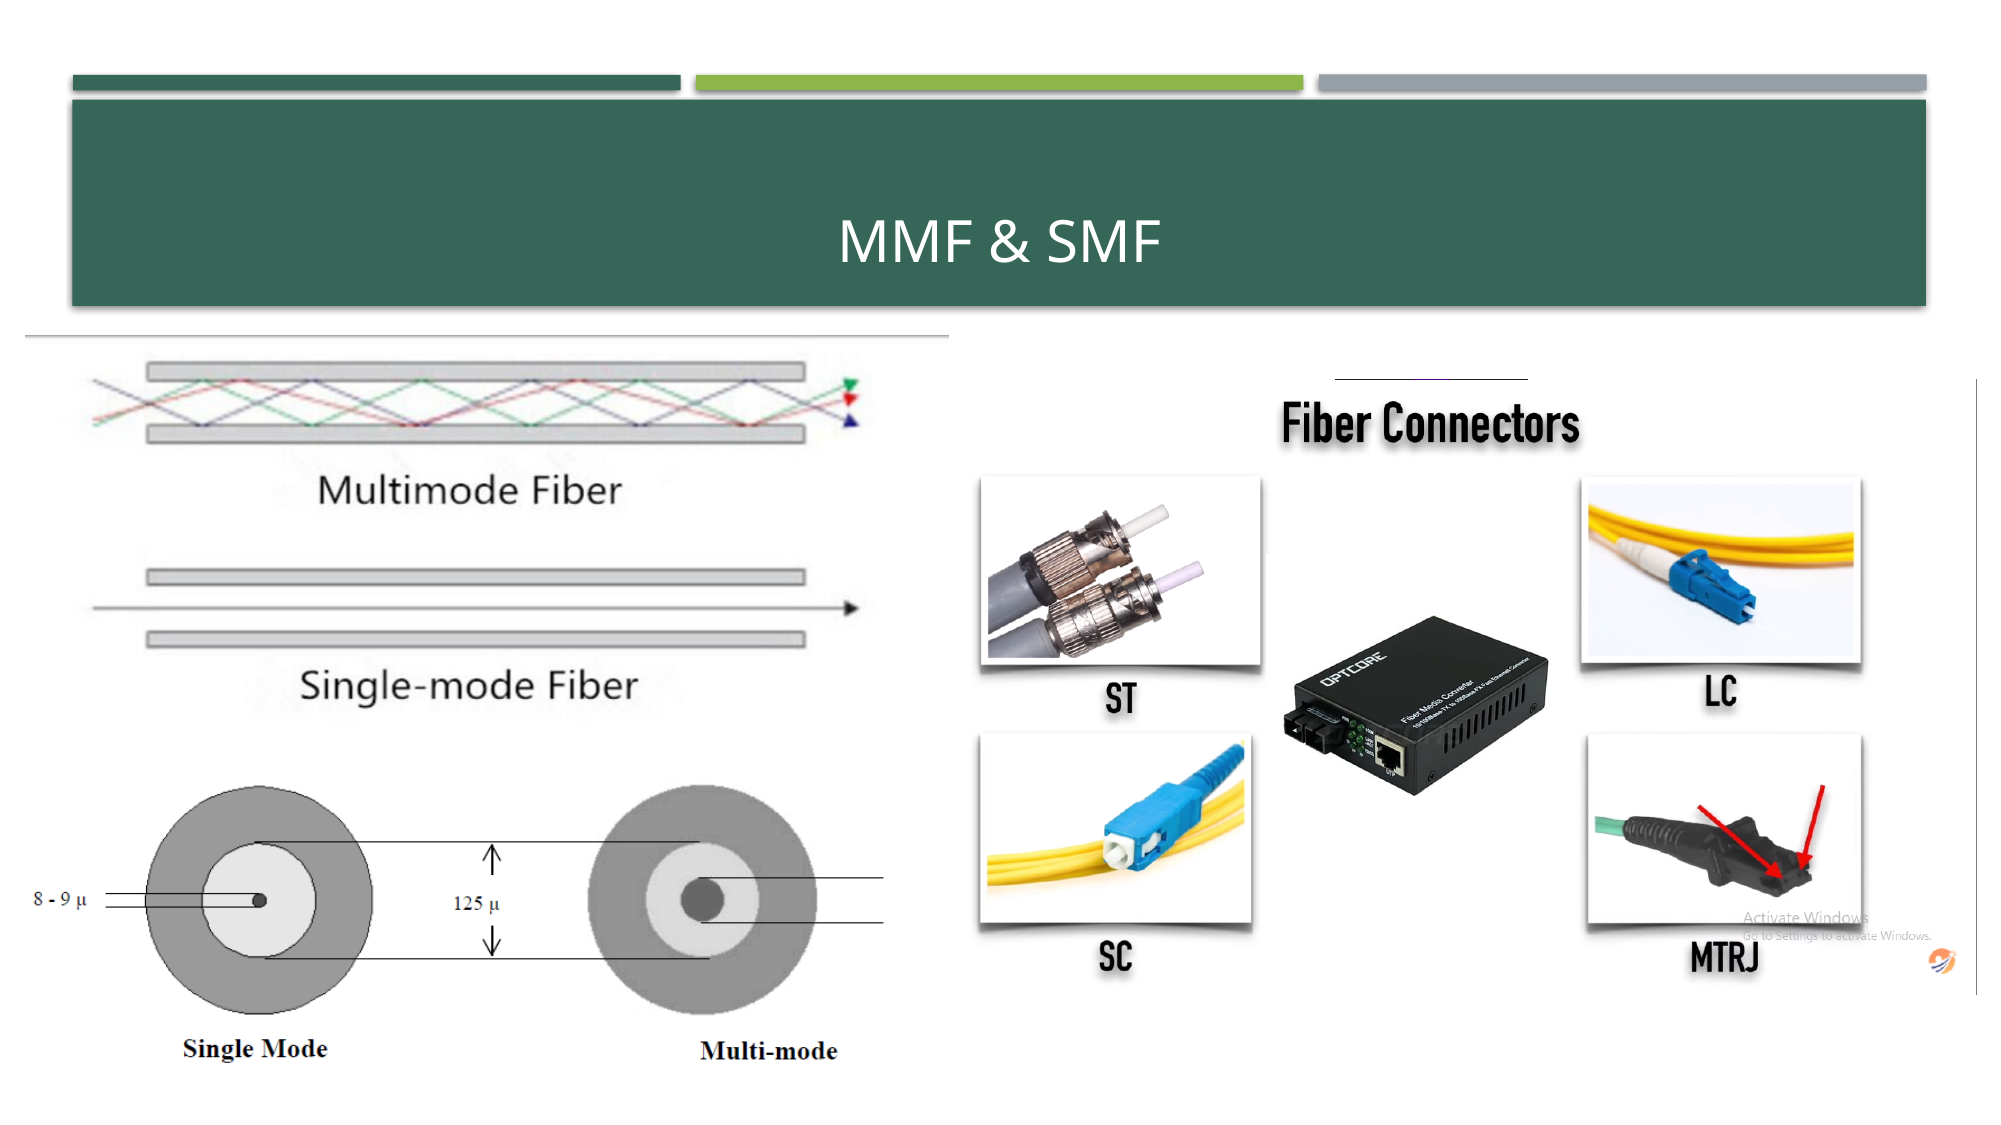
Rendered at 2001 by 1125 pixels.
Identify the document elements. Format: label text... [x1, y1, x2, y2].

title MMF & SMF [94, 119, 1904, 282]
picture [25, 335, 1978, 1073]
